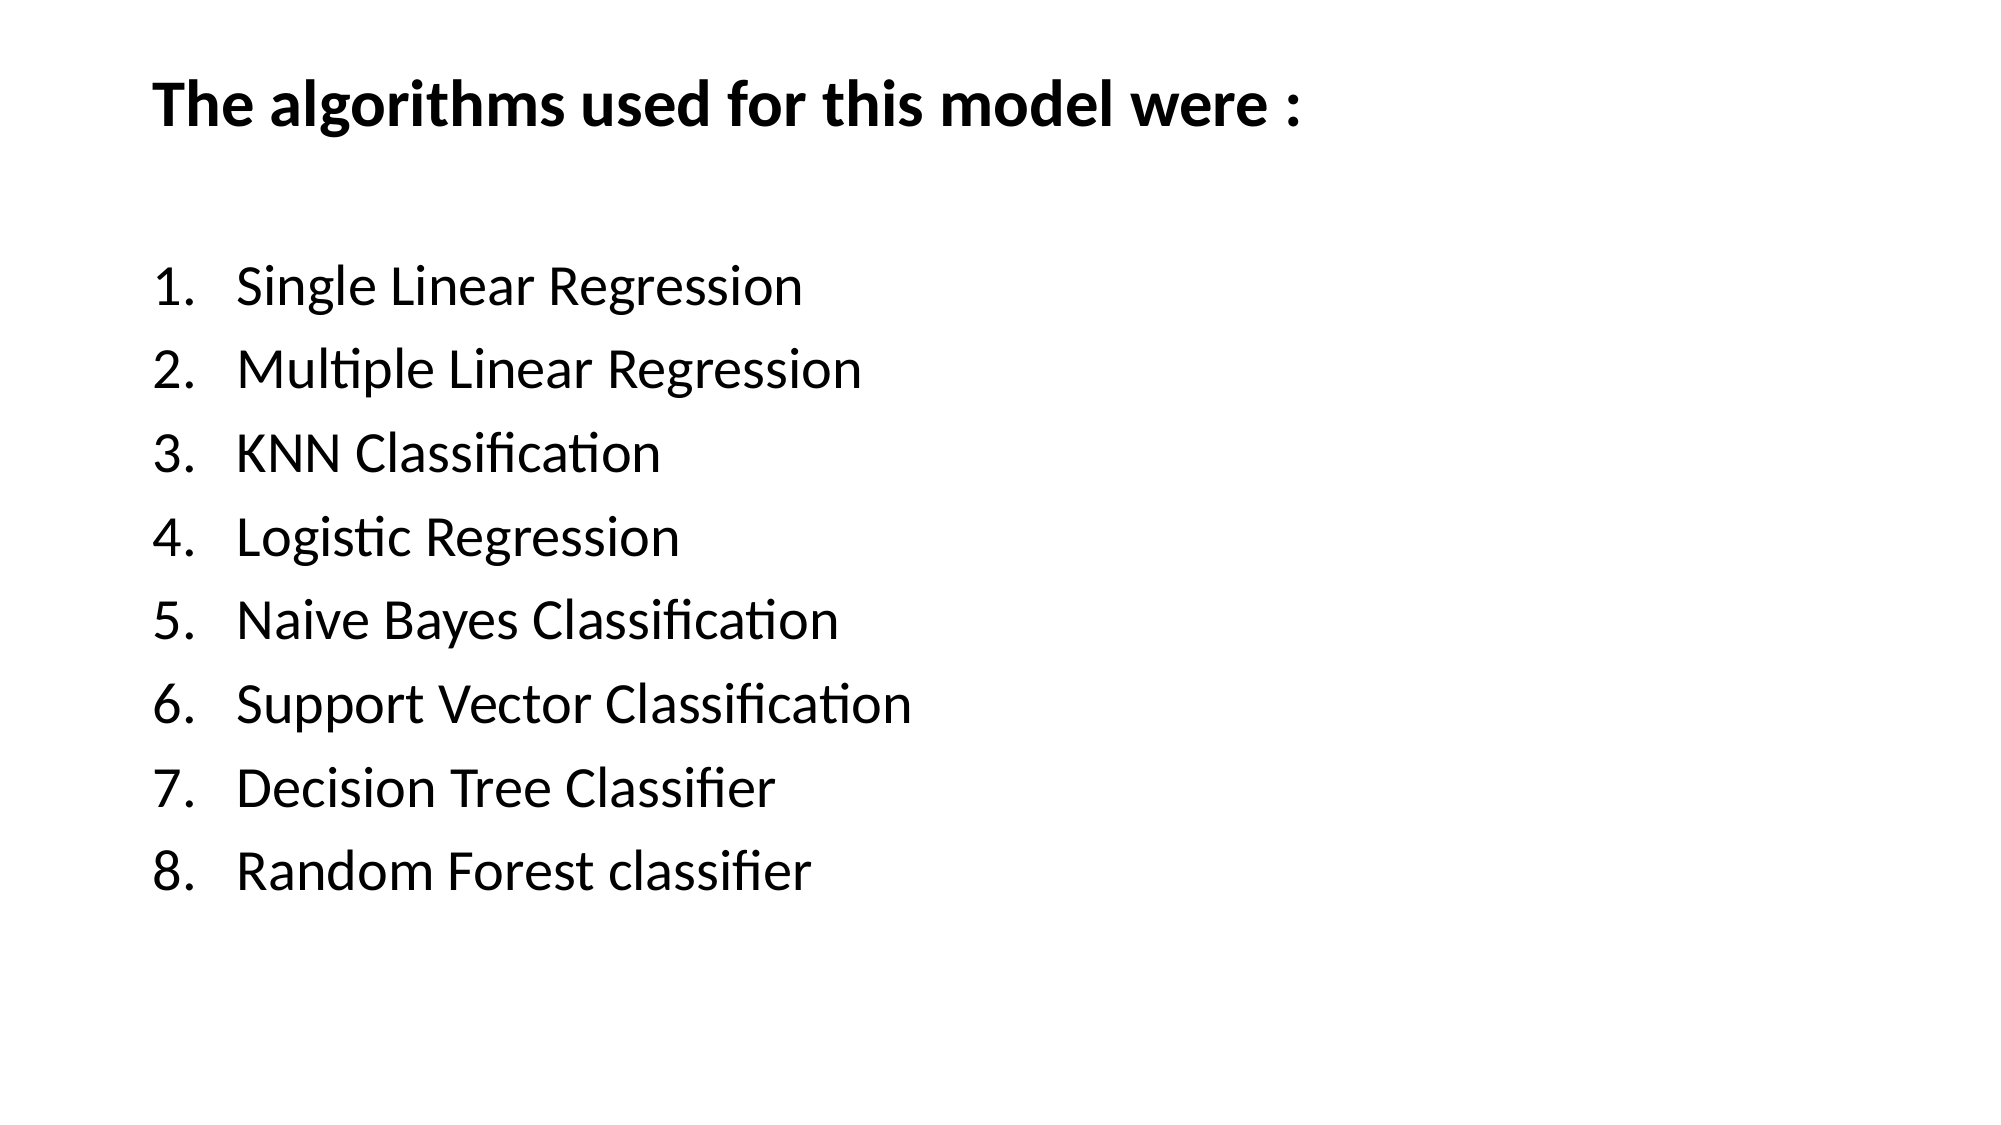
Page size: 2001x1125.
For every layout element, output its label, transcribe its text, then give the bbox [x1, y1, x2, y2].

list The algorithms used for this model were : Single Linear Regression Multiple Linear Regression KNN Classification Logistic Regression Naive Bayes Classification Support Vector Classification Decision Tree Classifier Random Forest classifier [137, 61, 1863, 1125]
